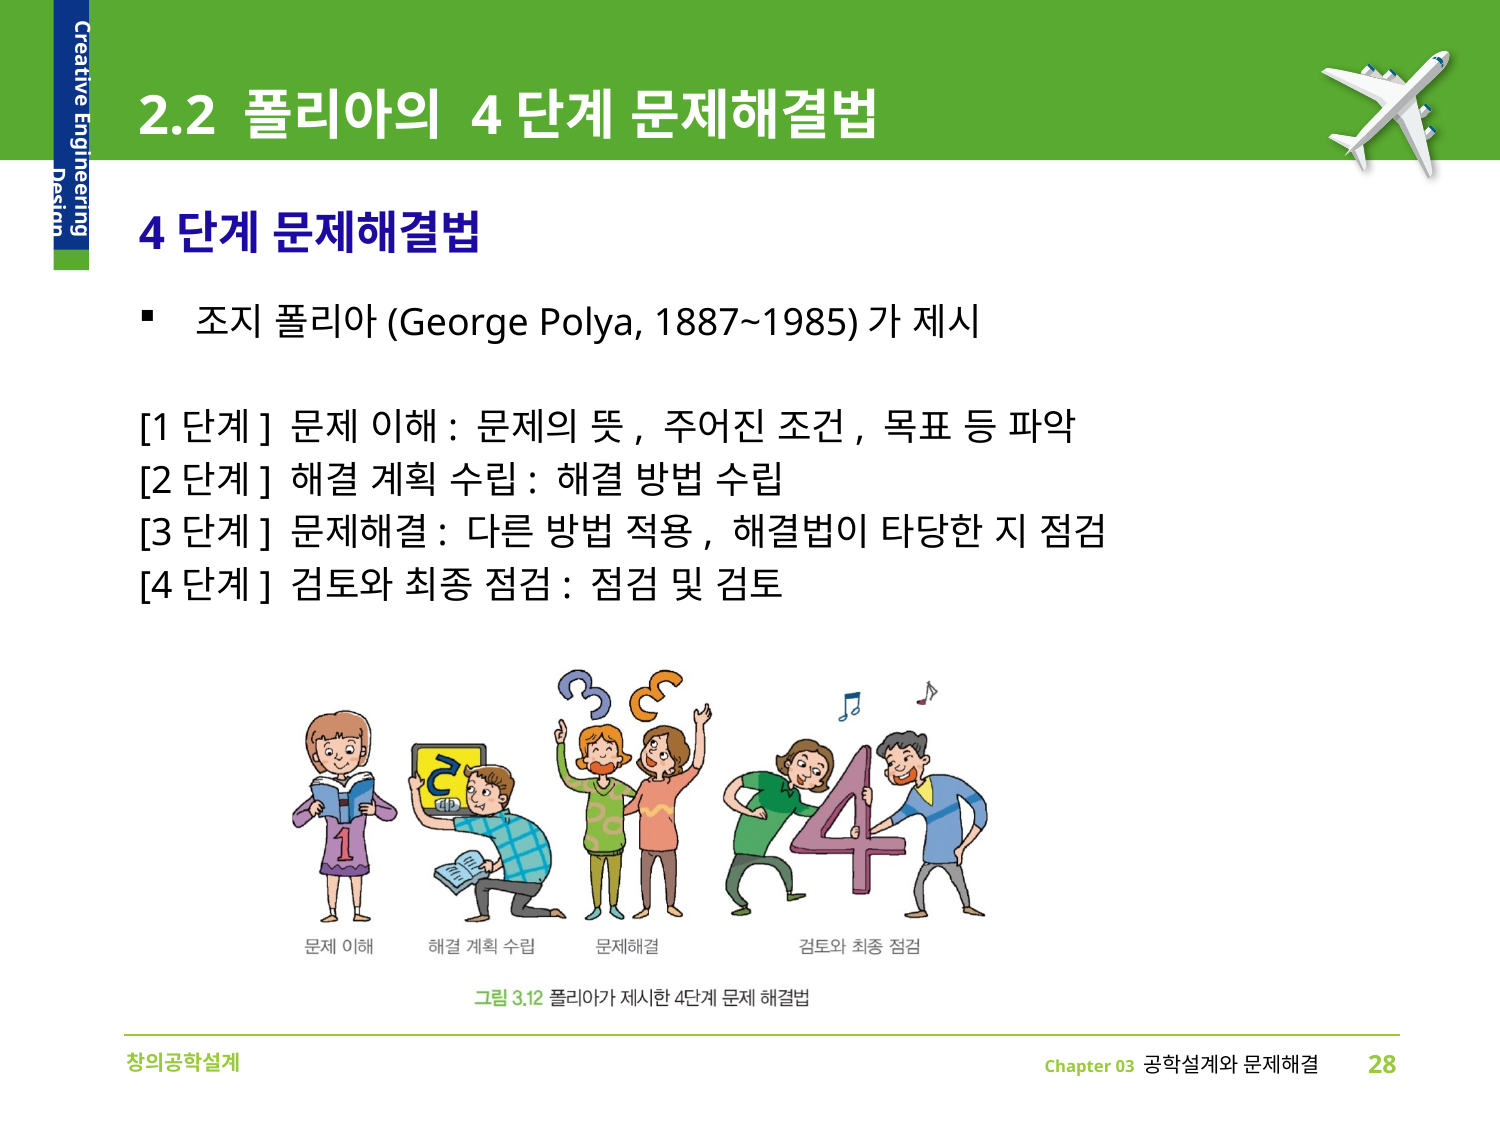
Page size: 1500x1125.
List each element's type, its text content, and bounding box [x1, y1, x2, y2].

list 조지 폴리아(George Polya, 1887~1985)가 제시 [1단계] 문제 이해: 문제의 뜻, 주어진 조건, 목표 등 파악 [2단계] 해결 계획 수립: 해결 방법 수립 [3단계] 문제해결: 다른 방법 적용, 해결법이 타당한 지 점검 [4단계] 검토와 최종 점검: 점검 및 검토 [123, 290, 1400, 882]
title 2.2 폴리아의 4단계 문제해결법 [123, 66, 1400, 159]
picture [265, 646, 1011, 1024]
list 4단계 문제해결법 [123, 196, 1400, 290]
